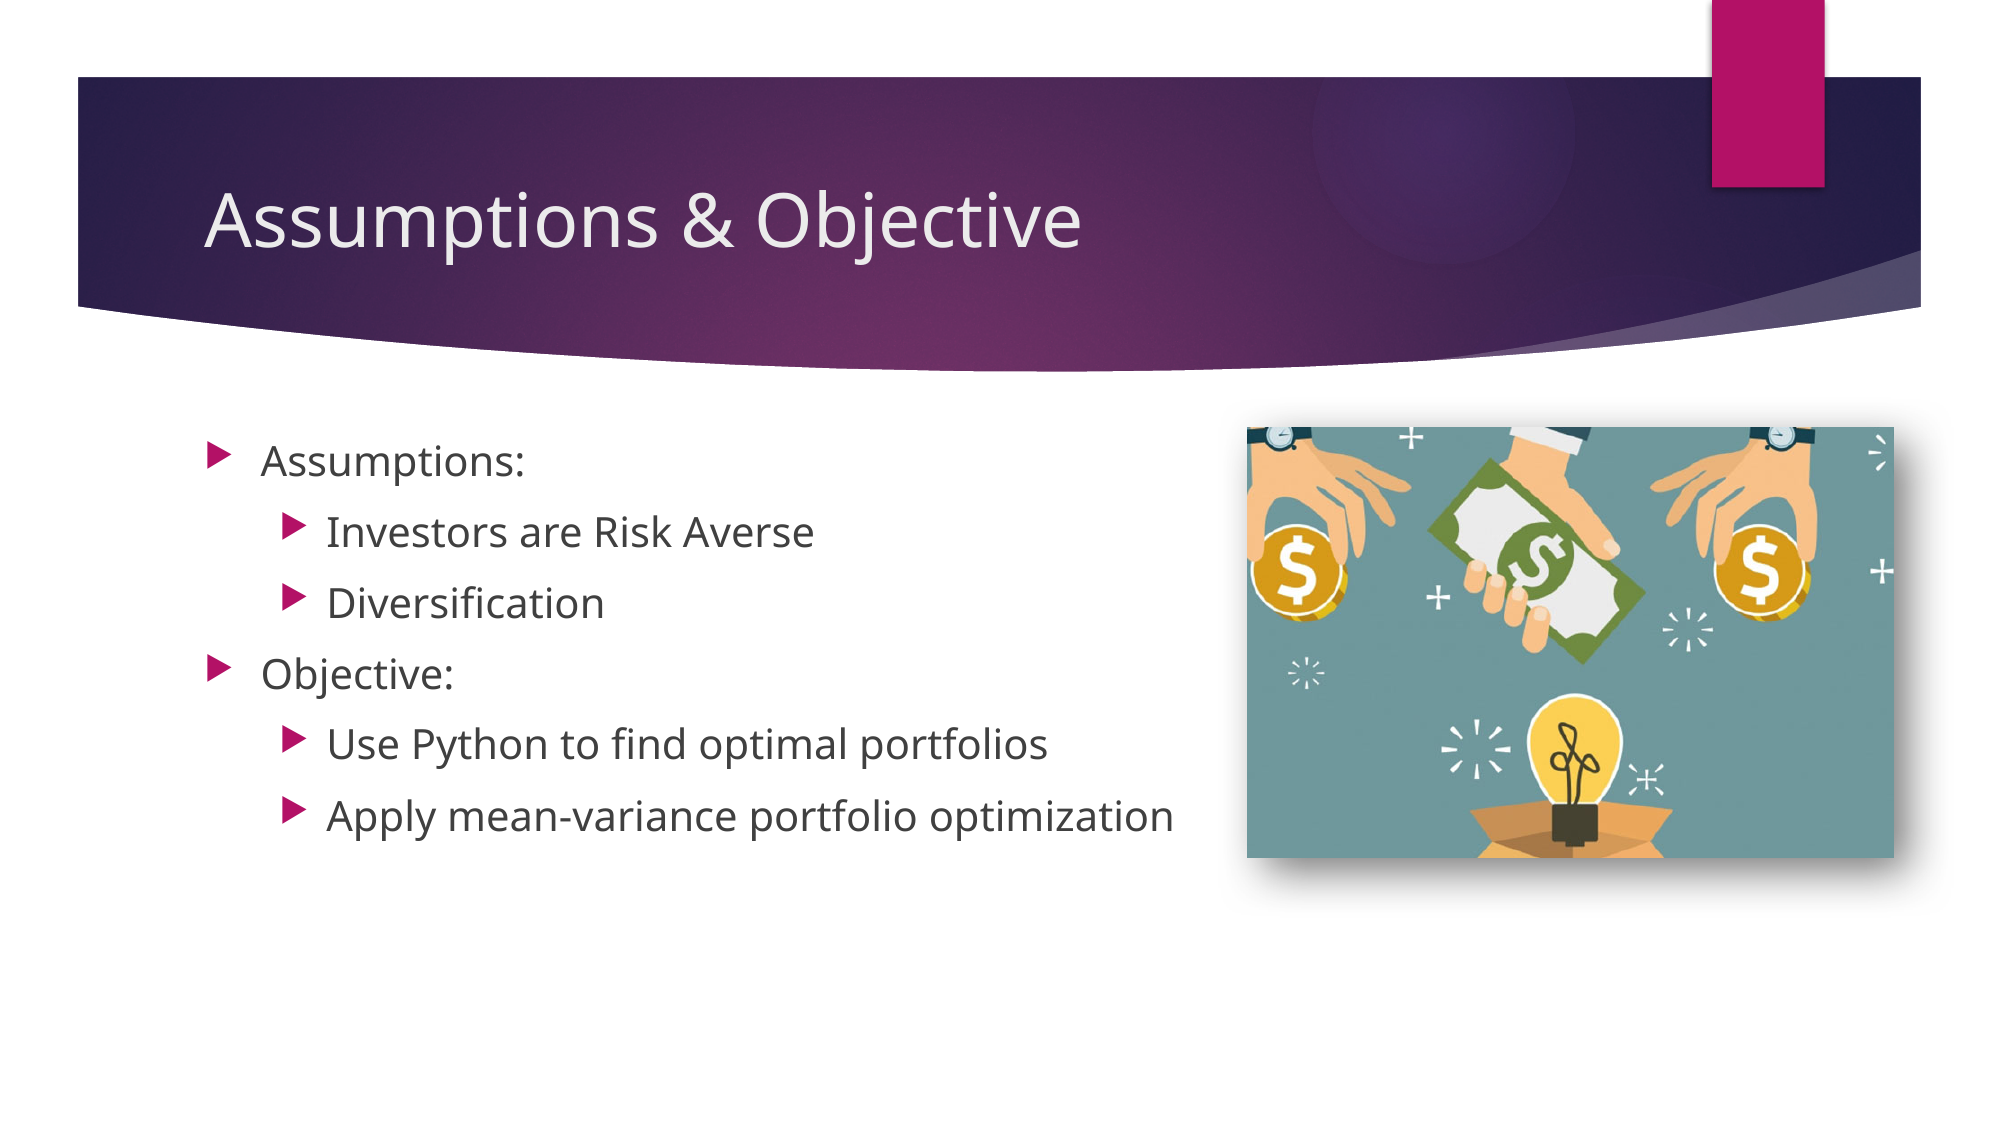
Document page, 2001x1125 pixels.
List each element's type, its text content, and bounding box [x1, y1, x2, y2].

title Assumptions & Objective [189, 159, 1627, 276]
list Assumptions: Investors are Risk Averse Diversification Objective: Use Python to find optimal portfolios Apply mean-variance portfolio optimization [189, 427, 1638, 988]
picture [1247, 426, 1894, 858]
